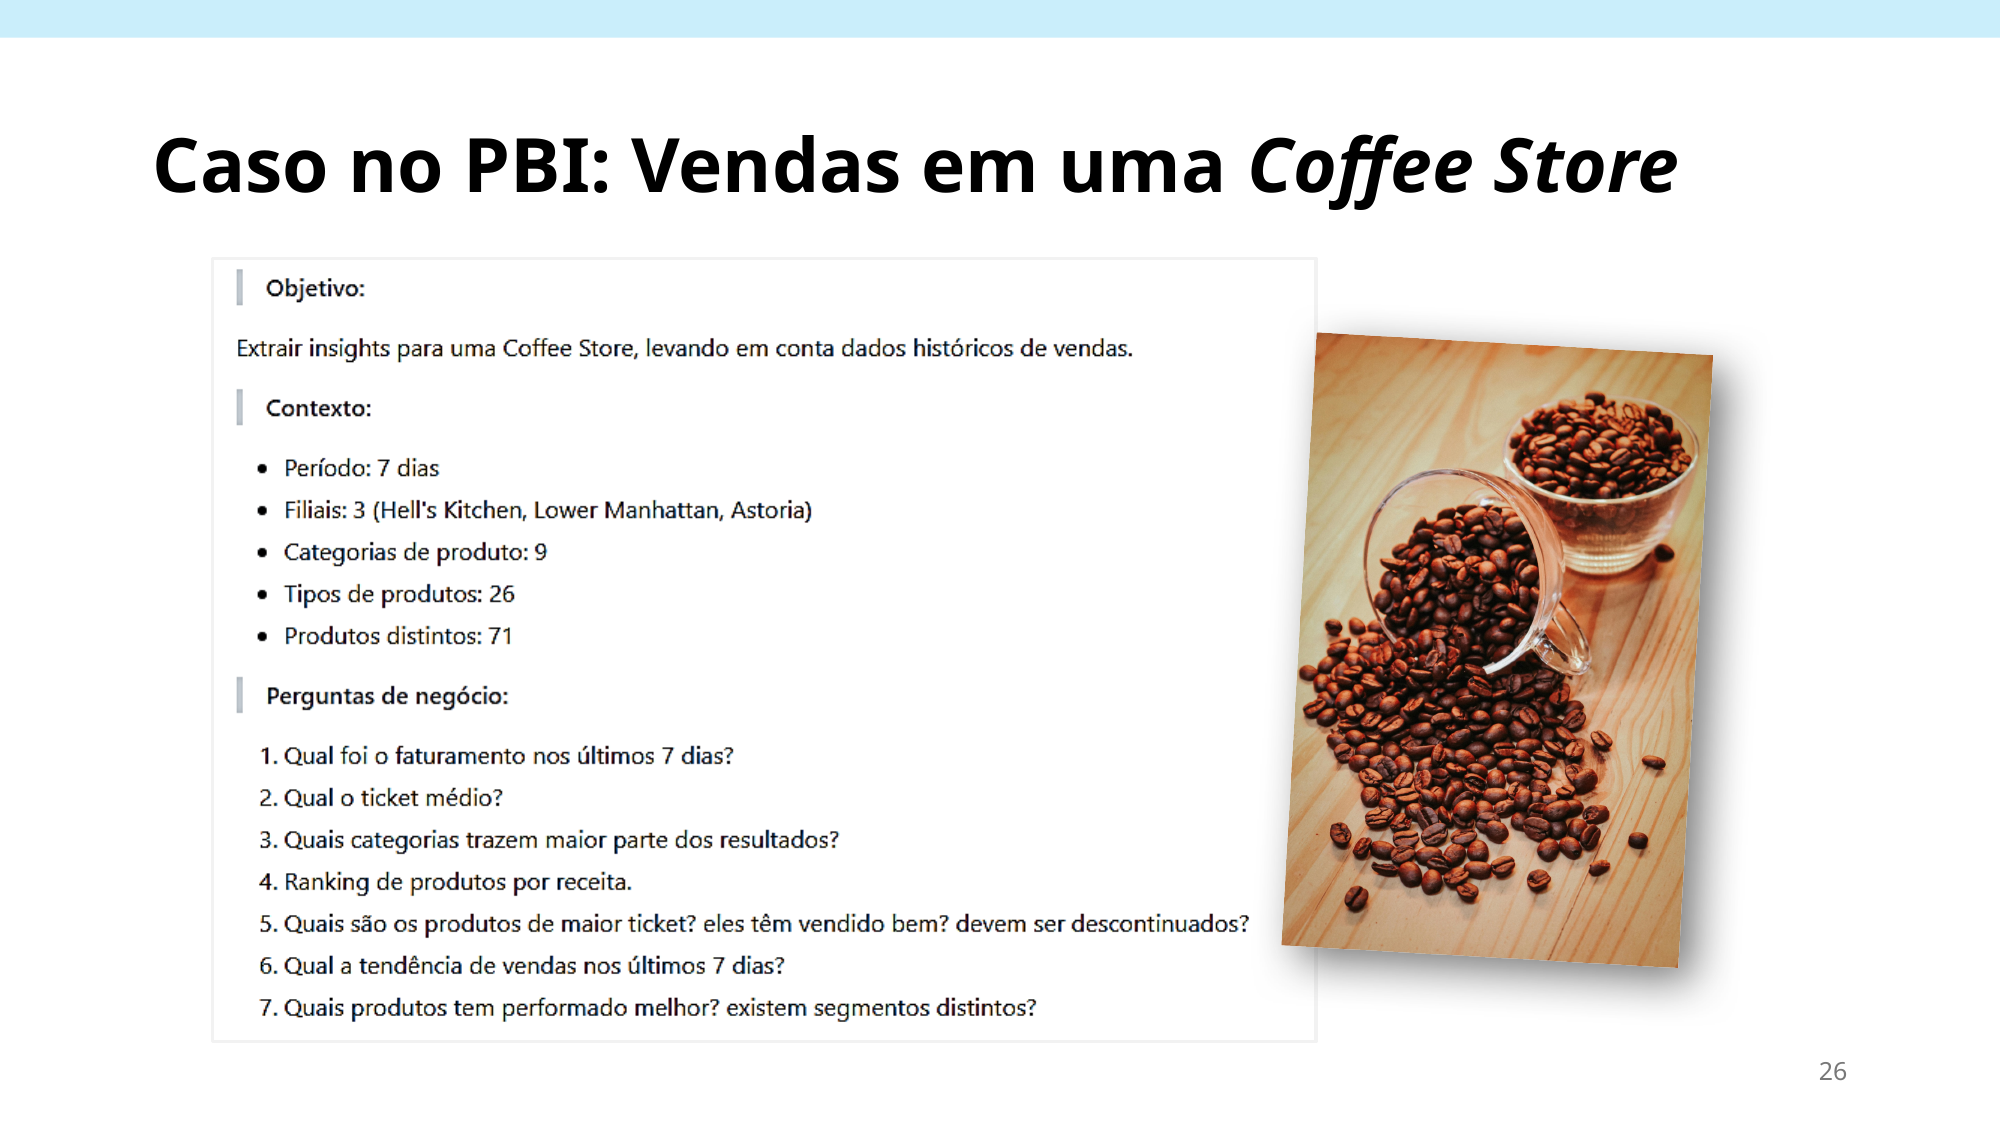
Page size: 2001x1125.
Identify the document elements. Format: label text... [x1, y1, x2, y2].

picture [213, 259, 1713, 1041]
text_box [0, 0, 2000, 39]
title Caso no PBI: Vendas em uma Coffee Store [137, 59, 1863, 278]
slide_number 26 [1412, 1042, 1863, 1103]
